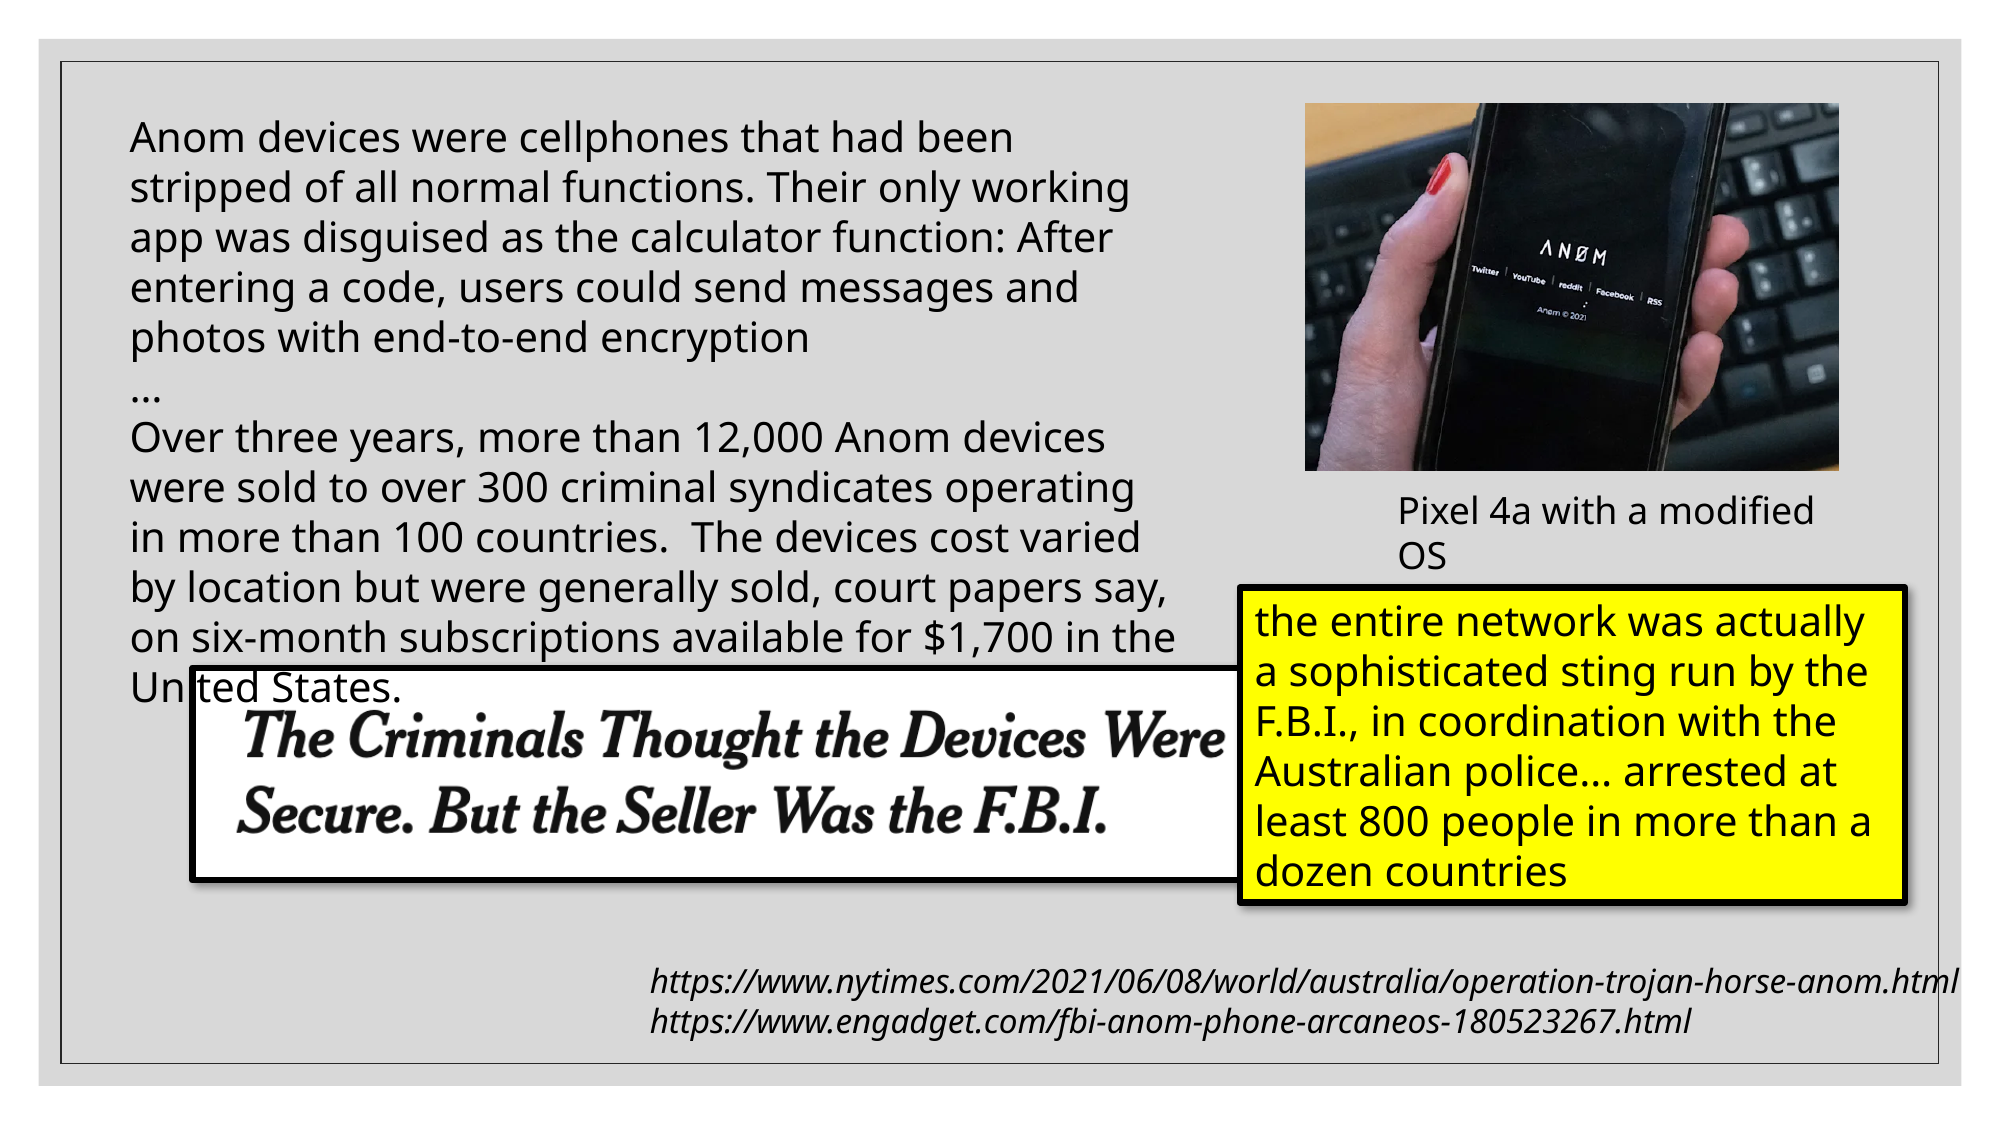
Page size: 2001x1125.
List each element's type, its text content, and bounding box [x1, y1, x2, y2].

text_box Anom devices were cellphones that had been stripped of all normal functions. Their only working app was disguised as the calculator function: After entering a code, users could send messages and photos with end-to-end encryption … Over three years, more than 12,000 Anom devices were sold to over 300 criminal syndicates operating in more than 100 countries. The devices cost varied by location but were generally sold, court papers say, on six-month subscriptions available for $1,700 in the United States. [114, 103, 1197, 719]
picture [1305, 103, 1839, 471]
text_box the entire network was actually a sophisticated sting run by the F.B.I., in coordination with the Australian police… arrested at least 800 people in more than a dozen countries [1239, 587, 1905, 903]
text_box https://www.nytimes.com/2021/06/08/world/australia/operation-trojan-horse-anom.html https://www.engadget.com/fbi-anom-phone-arcaneos-180523267.html [635, 952, 1976, 1048]
text_box Pixel 4a with a modified OS [1382, 479, 1885, 584]
picture [195, 670, 1265, 878]
